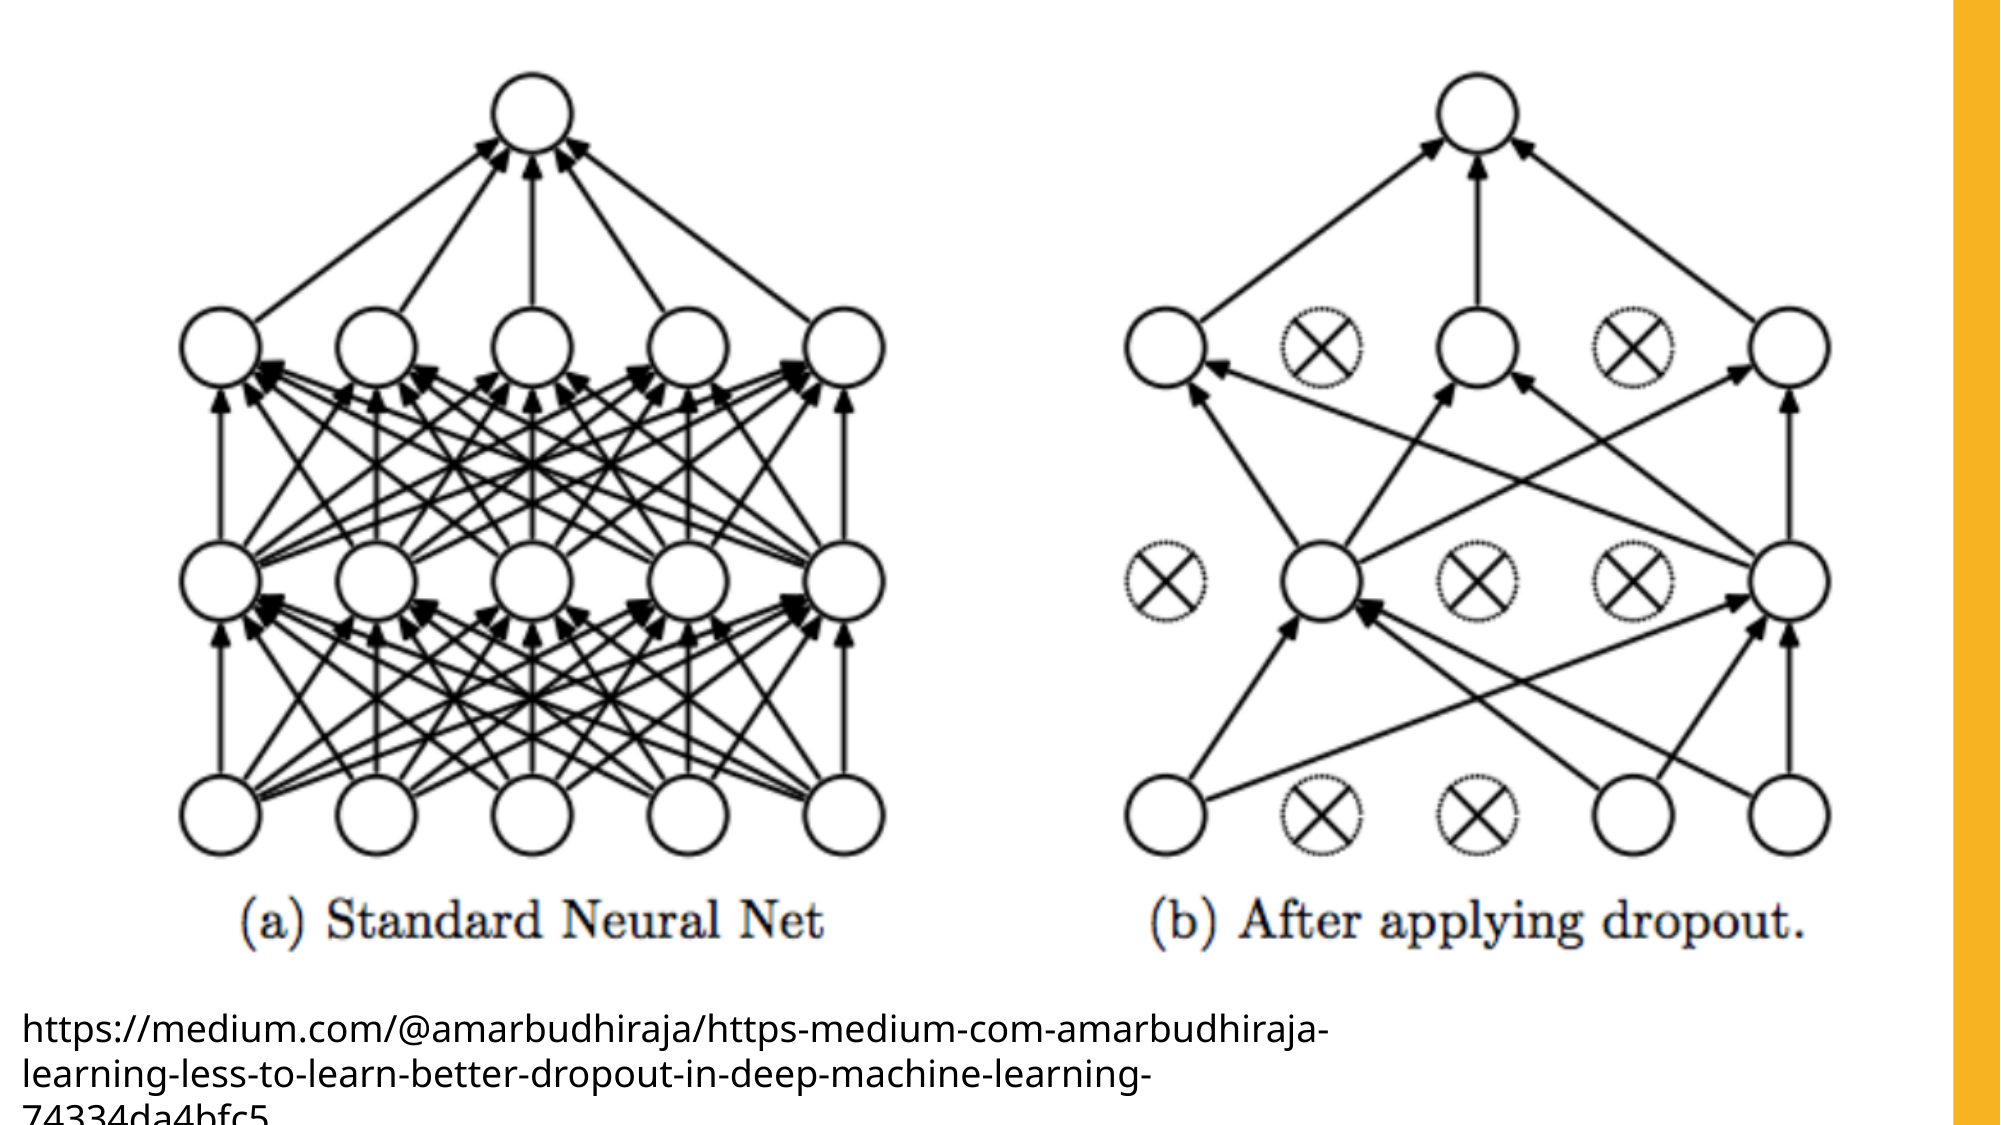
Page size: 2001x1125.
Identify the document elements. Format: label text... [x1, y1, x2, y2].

picture [76, 67, 1860, 956]
text_box https://medium.com/@amarbudhiraja/https-medium-com-amarbudhiraja-learning-less-to-learn-better-dropout-in-deep-machine-learning-74334da4bfc5 [6, 997, 1412, 1125]
